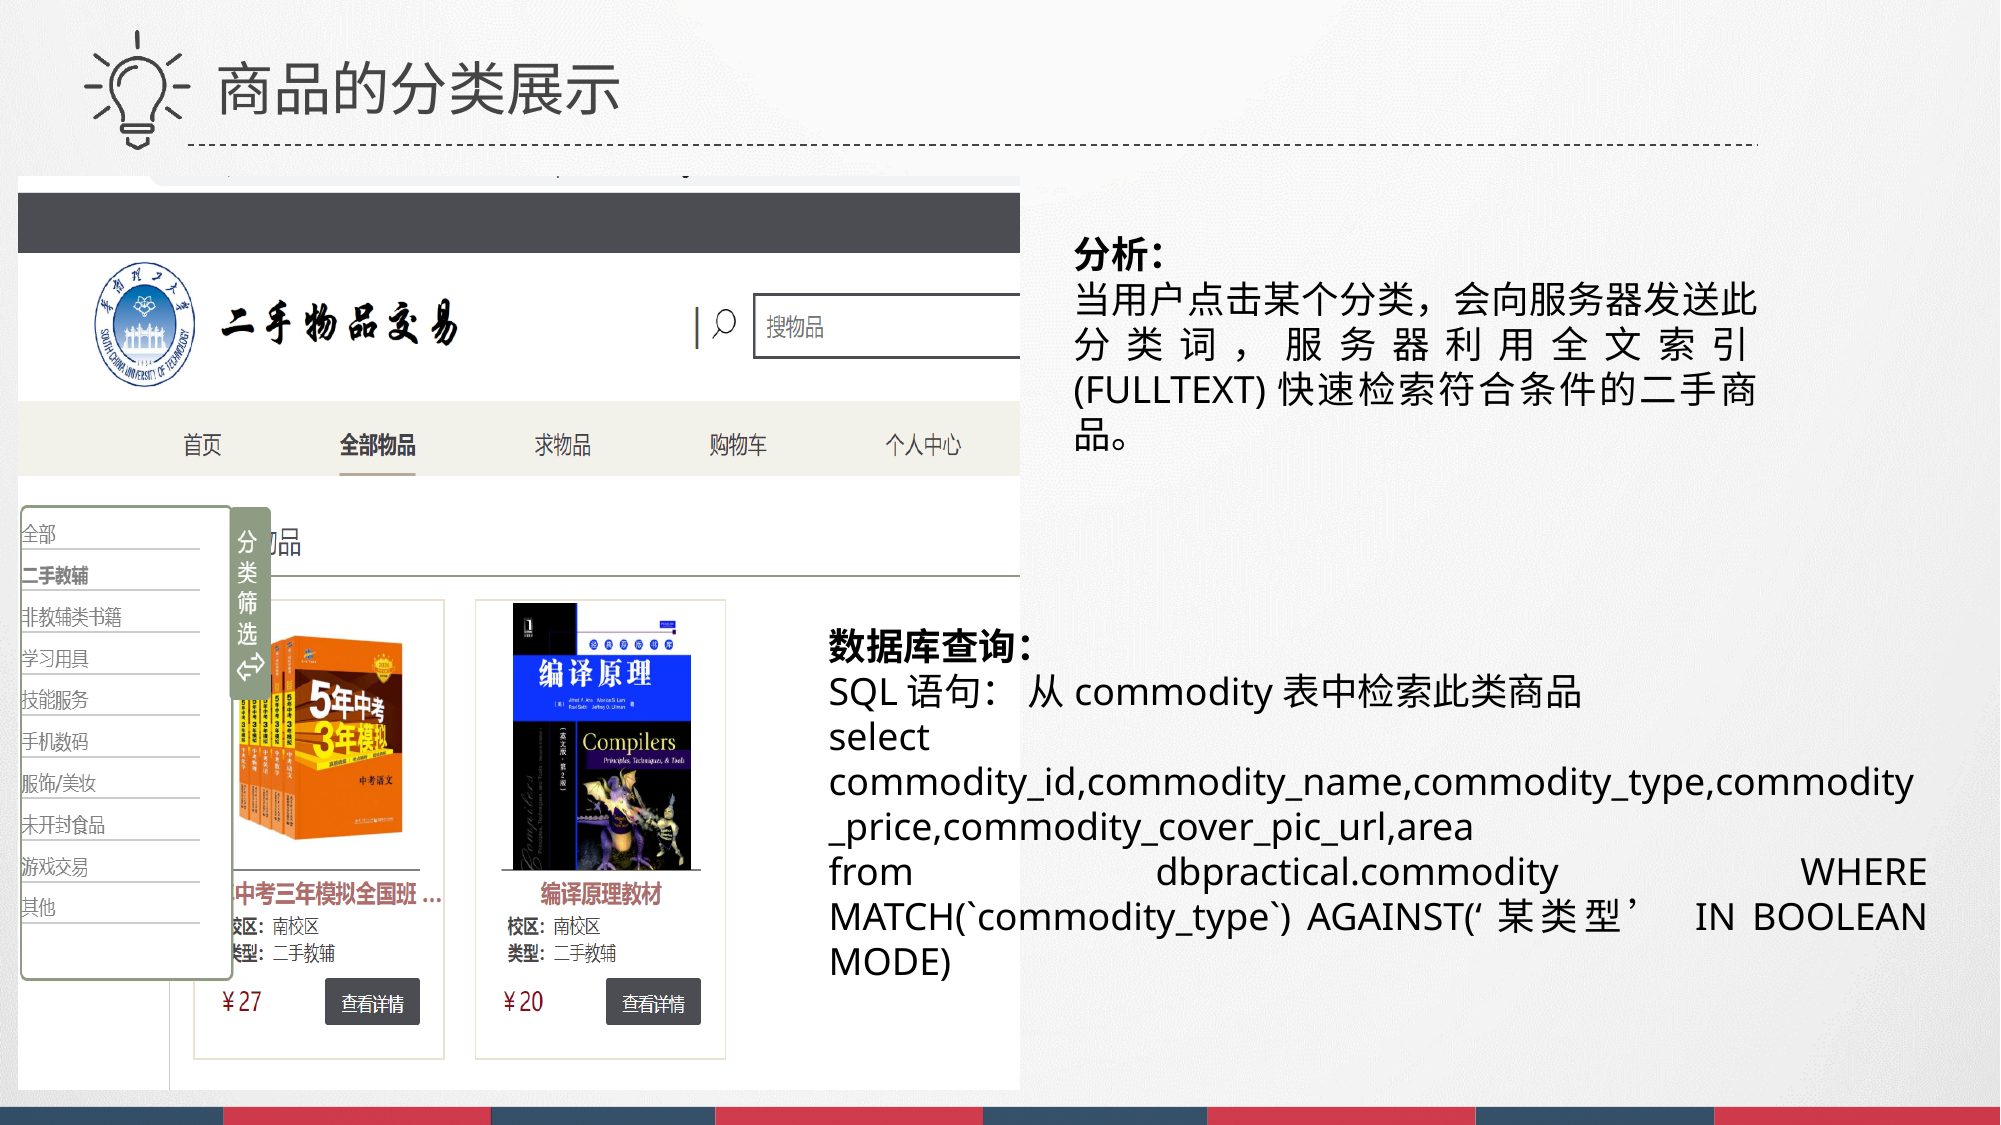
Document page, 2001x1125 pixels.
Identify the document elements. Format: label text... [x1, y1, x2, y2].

picture [0, 0, 2000, 1106]
text_box 分析： 当用户点击某个分类，会向服务器发送此分类词，服务器利用全文索引(FULLTEXT)快速检索符合条件的二手商品。 [1058, 223, 1773, 464]
text_box 商品的分类展示 [215, 51, 814, 122]
text_box 数据库查询： SQL语句： 从commodity表中检索此类商品 select commodity_id,commodity_name,commodity_type,commodity_price,commodity_cover_pic_url,area from dbpractical.commodity WHERE MATCH(`commodity_type`) AGAINST(‘某类型’ IN BOOLEAN MODE) [1020, 615, 1943, 991]
